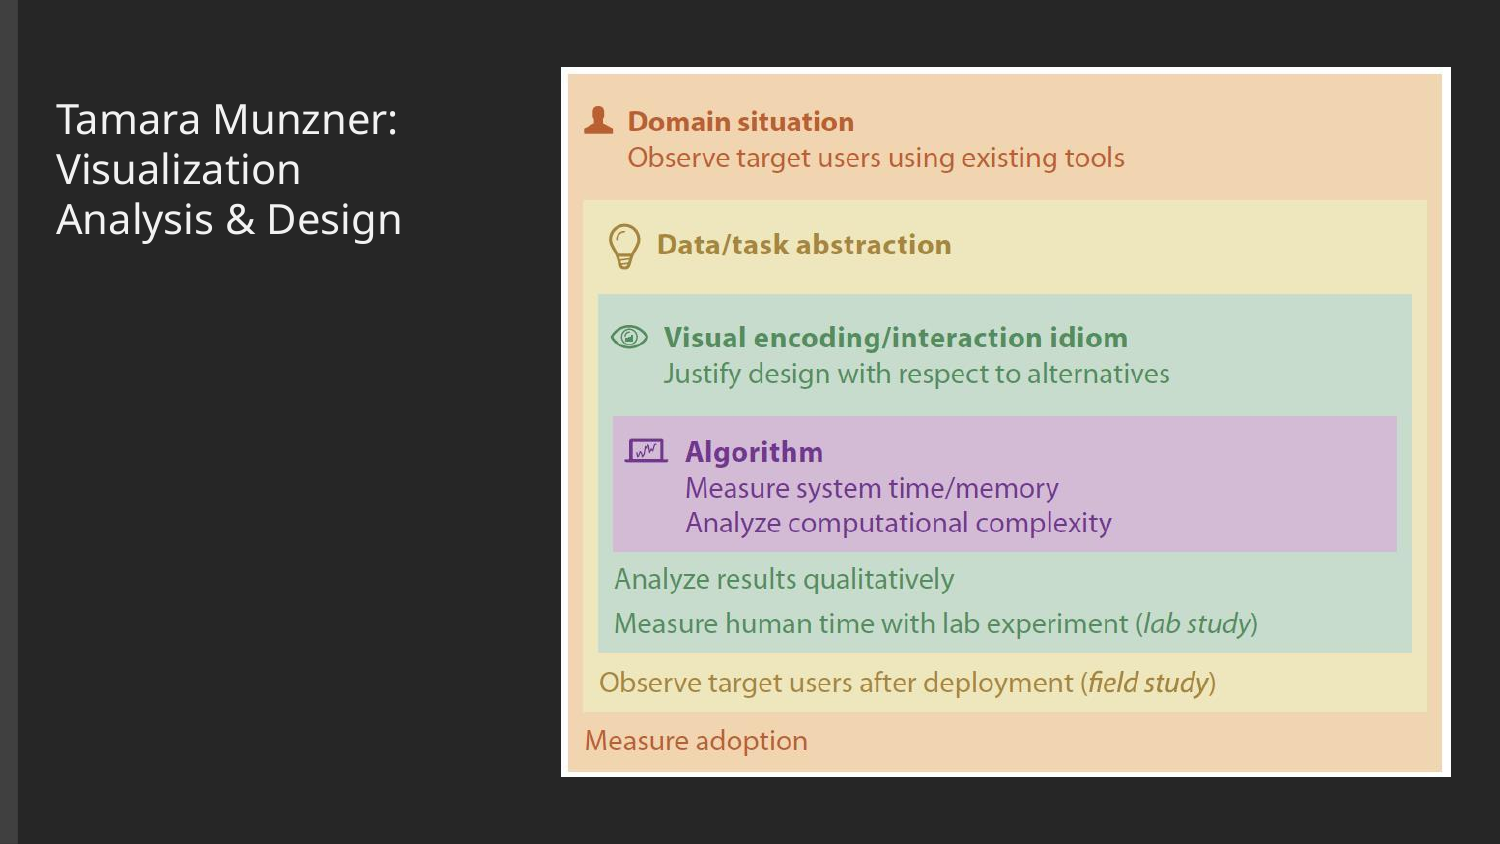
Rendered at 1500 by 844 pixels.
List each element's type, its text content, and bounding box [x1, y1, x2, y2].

text_box Tamara Munzner: Visualization Analysis & Design [41, 85, 449, 251]
picture [560, 67, 1452, 777]
